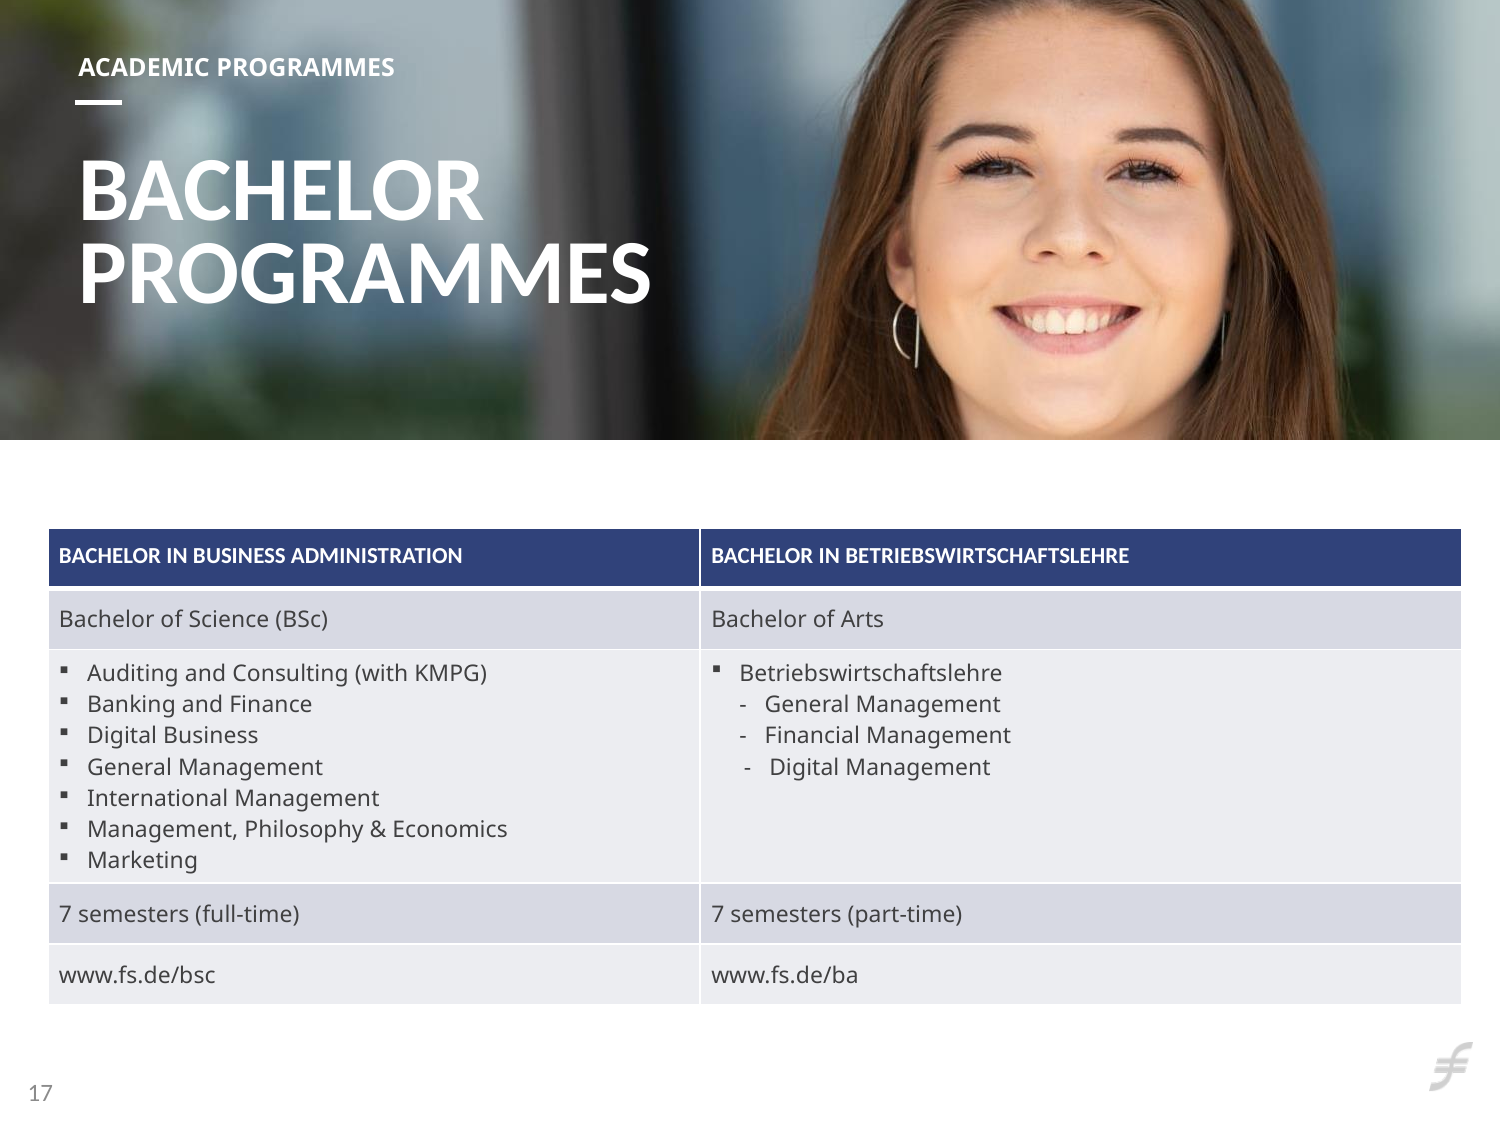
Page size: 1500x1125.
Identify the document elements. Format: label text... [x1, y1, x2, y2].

table_cell 7 semesters (full-time) [49, 884, 699, 943]
table_cell www.fs.de/bsc [49, 945, 699, 1004]
table_header BACHELOR IN BUSINESS ADMINISTRATION [49, 529, 699, 586]
table_cell Auditing and Consulting (with KMPG) Banking and Finance Digital Business General Management International Management Management, Philosophy & Economics Marketing [49, 650, 699, 882]
table_cell Bachelor of Science (BSc) [49, 591, 699, 649]
picture [1429, 1042, 1473, 1092]
table_cell 7 semesters (part-time) [701, 884, 1461, 943]
table_cell Betriebswirtschaftslehre - General Management - Financial Management - Digital Management [701, 650, 1461, 882]
picture [0, 0, 1500, 440]
table_cell www.fs.de/ba [701, 945, 1461, 1004]
table_header BACHELOR IN BETRIEBSWIRTSCHAFTSLEHRE [701, 529, 1461, 586]
table_cell Bachelor of Arts [701, 591, 1461, 649]
